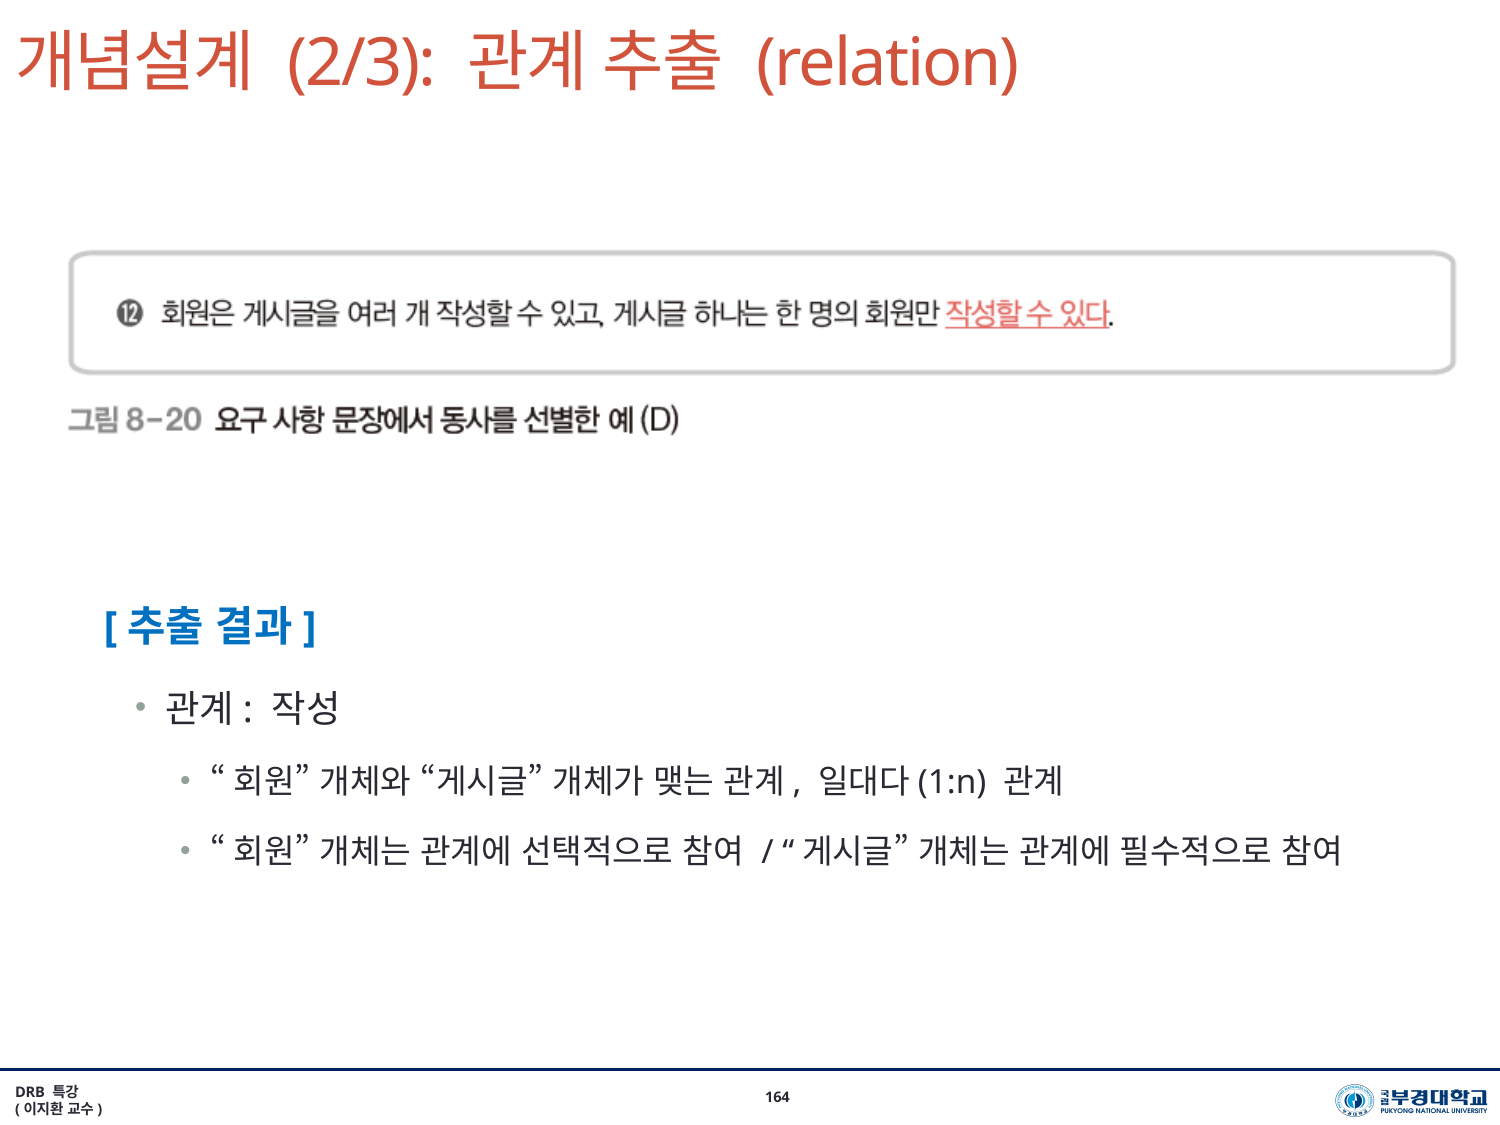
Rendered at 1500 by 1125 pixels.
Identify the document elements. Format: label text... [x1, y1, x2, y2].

picture [55, 233, 1474, 445]
title 개념설계 (2/3): 관계 추출 (relation) [0, 1, 1500, 116]
slide_number DRB 특강 (이지환 교수) [0, 1082, 303, 1118]
picture [1330, 1079, 1495, 1121]
text_box [추출 결과] 관계: 작성 “회원” 개체와 “게시글” 개체가 맺는 관계, 일대다(1:n) 관계 “회원” 개체는 관계에 선택적으로 참여 / “게시글” 개체는 관계에 필수적으로 참여 [74, 562, 1425, 1033]
